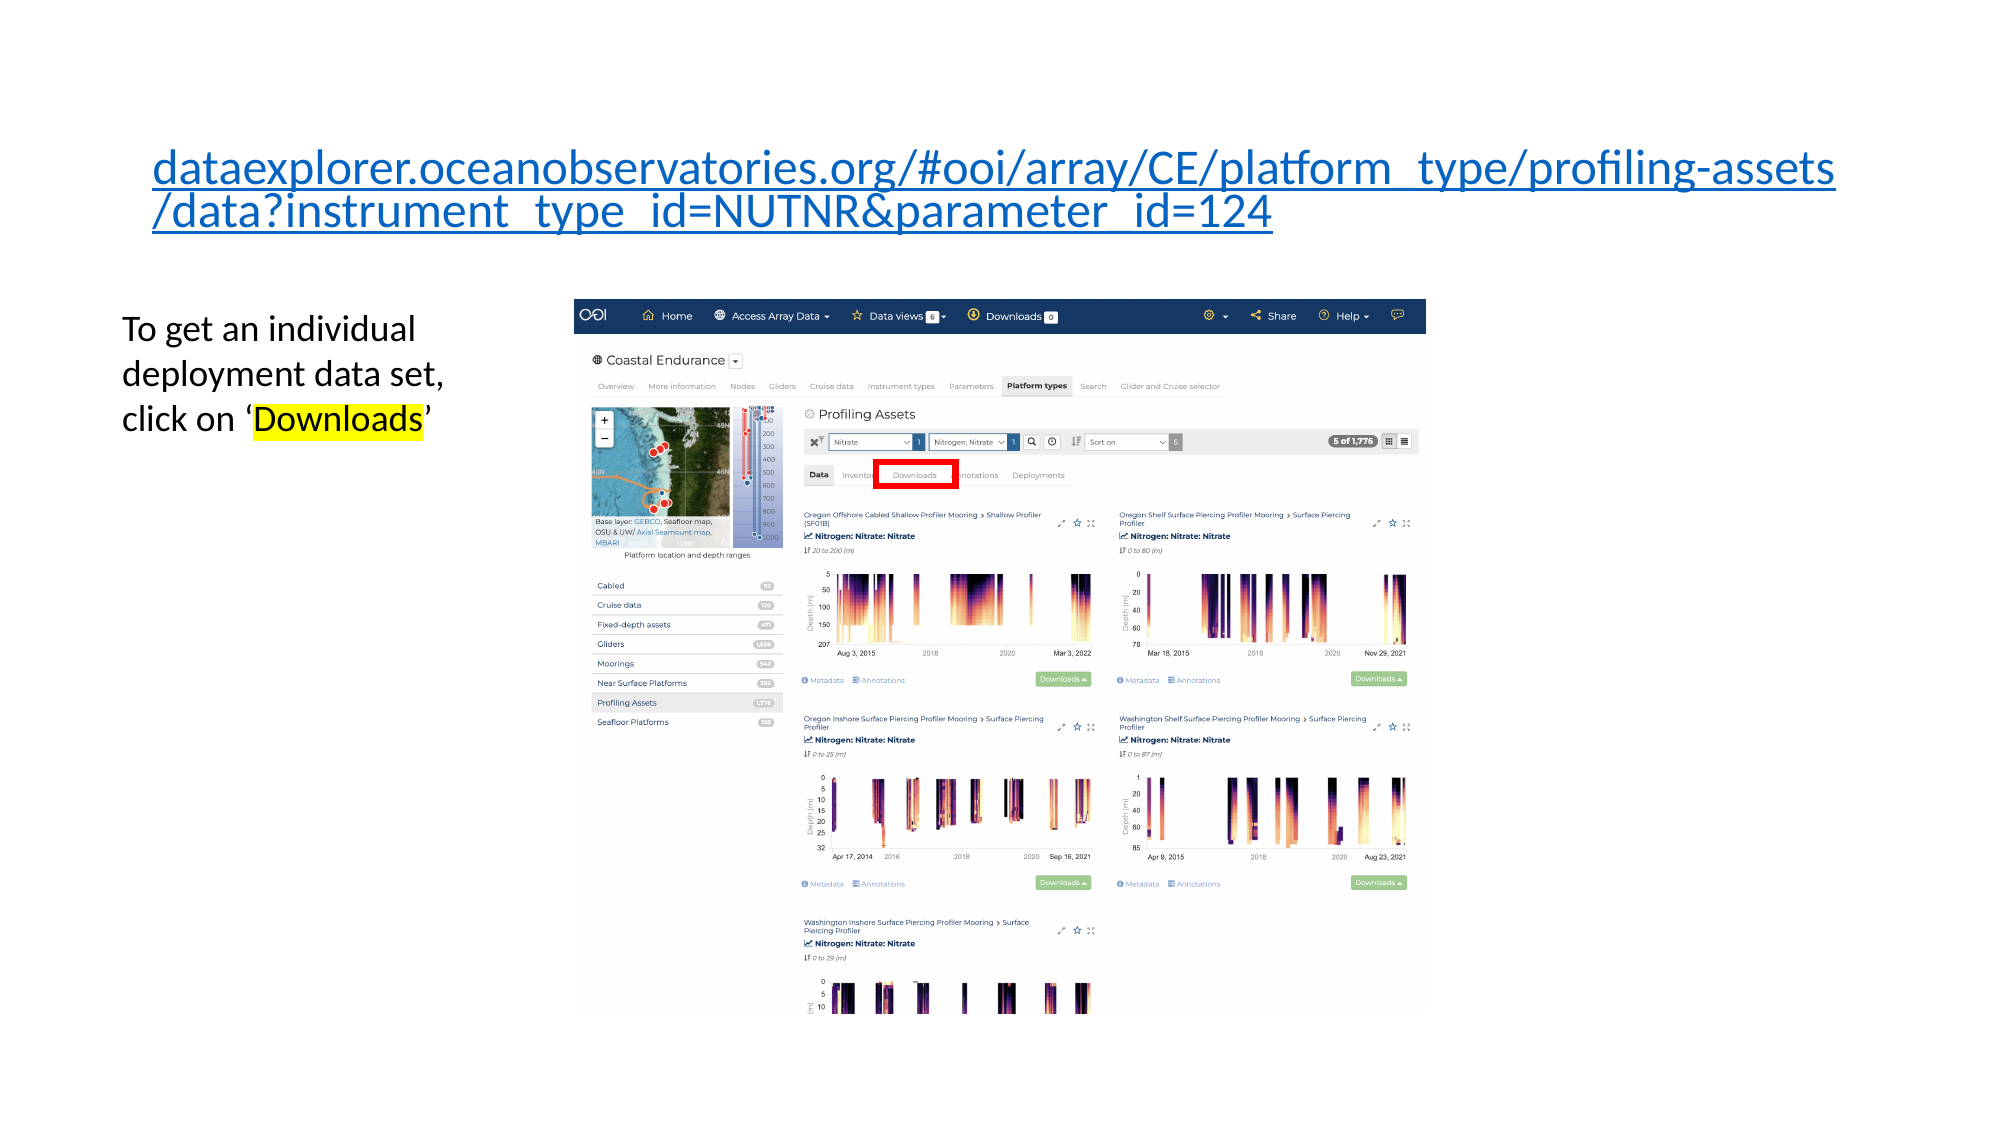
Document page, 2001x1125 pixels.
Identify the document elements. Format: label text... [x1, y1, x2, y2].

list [574, 299, 1426, 1014]
text_box To get an individual deployment data set, click on ‘Downloads’ [107, 296, 532, 447]
title dataexplorer.oceanobservatories.org/#ooi/array/CE/platform_type/profiling-assets/data?instrument_type_id=NUTNR&parameter_id=124 [137, 59, 1863, 278]
